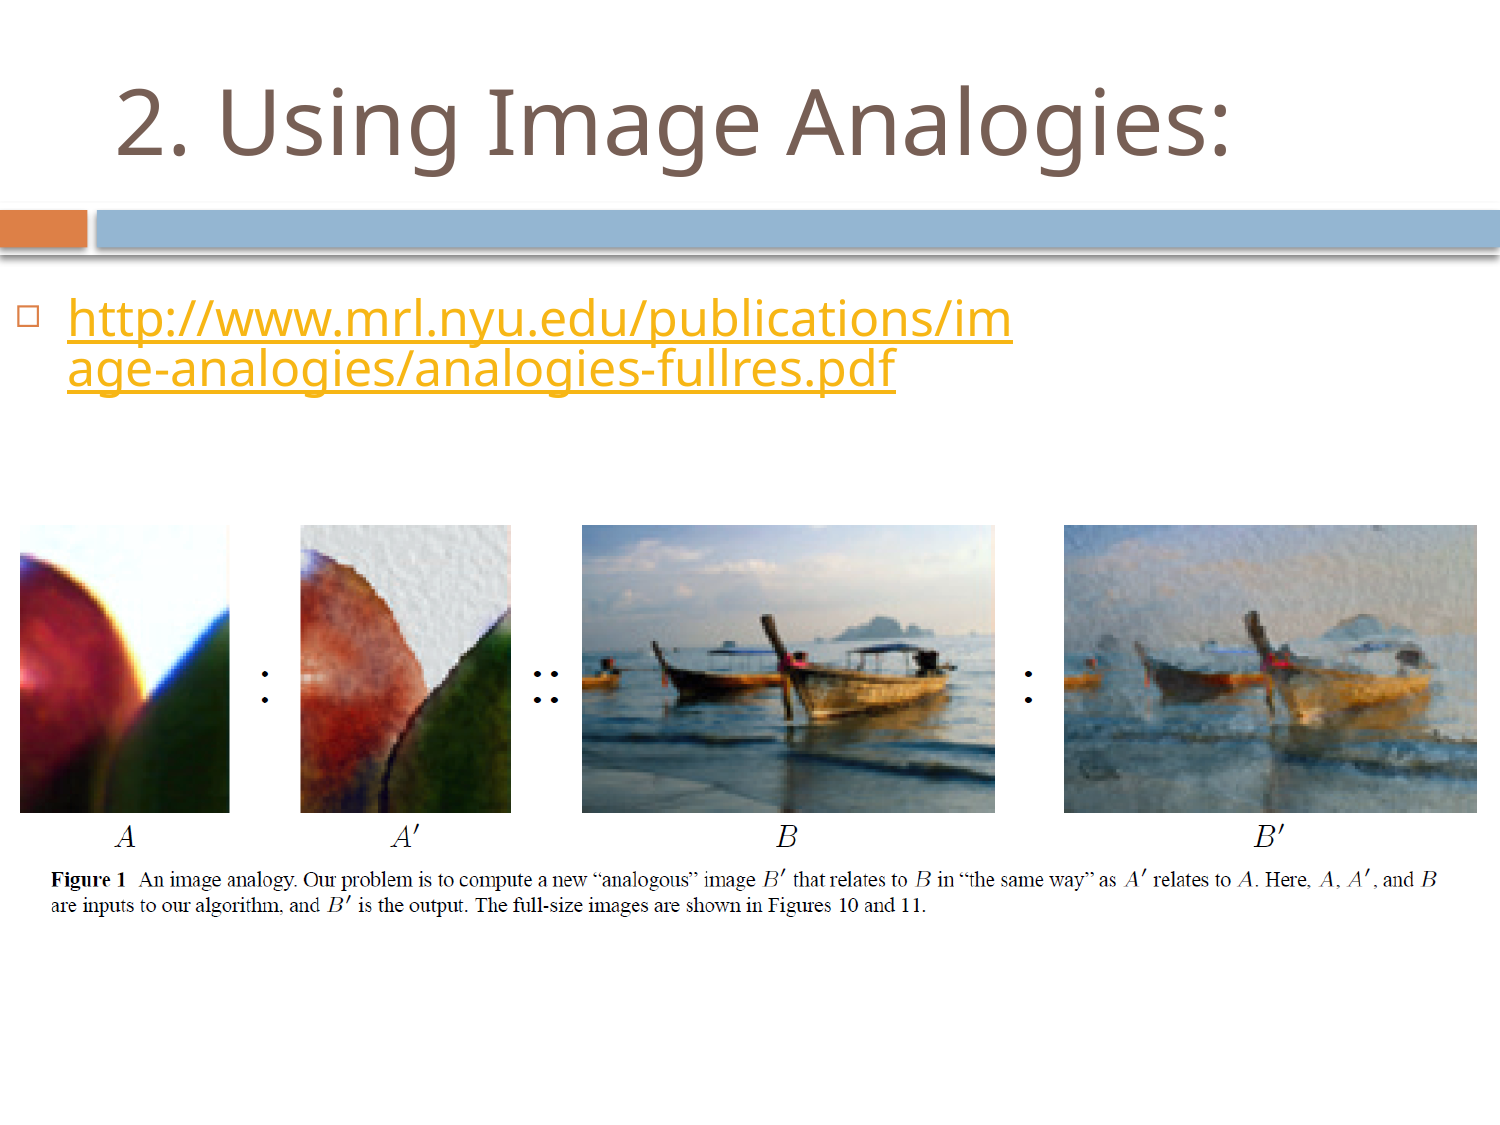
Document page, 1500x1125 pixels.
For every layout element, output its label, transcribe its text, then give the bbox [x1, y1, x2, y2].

title 2. Using Image Analogies: [99, 37, 1438, 200]
picture [0, 491, 1500, 941]
list http://www.mrl.nyu.edu/publications/image-analogies/analogies-fullres.pdf [0, 278, 1040, 491]
